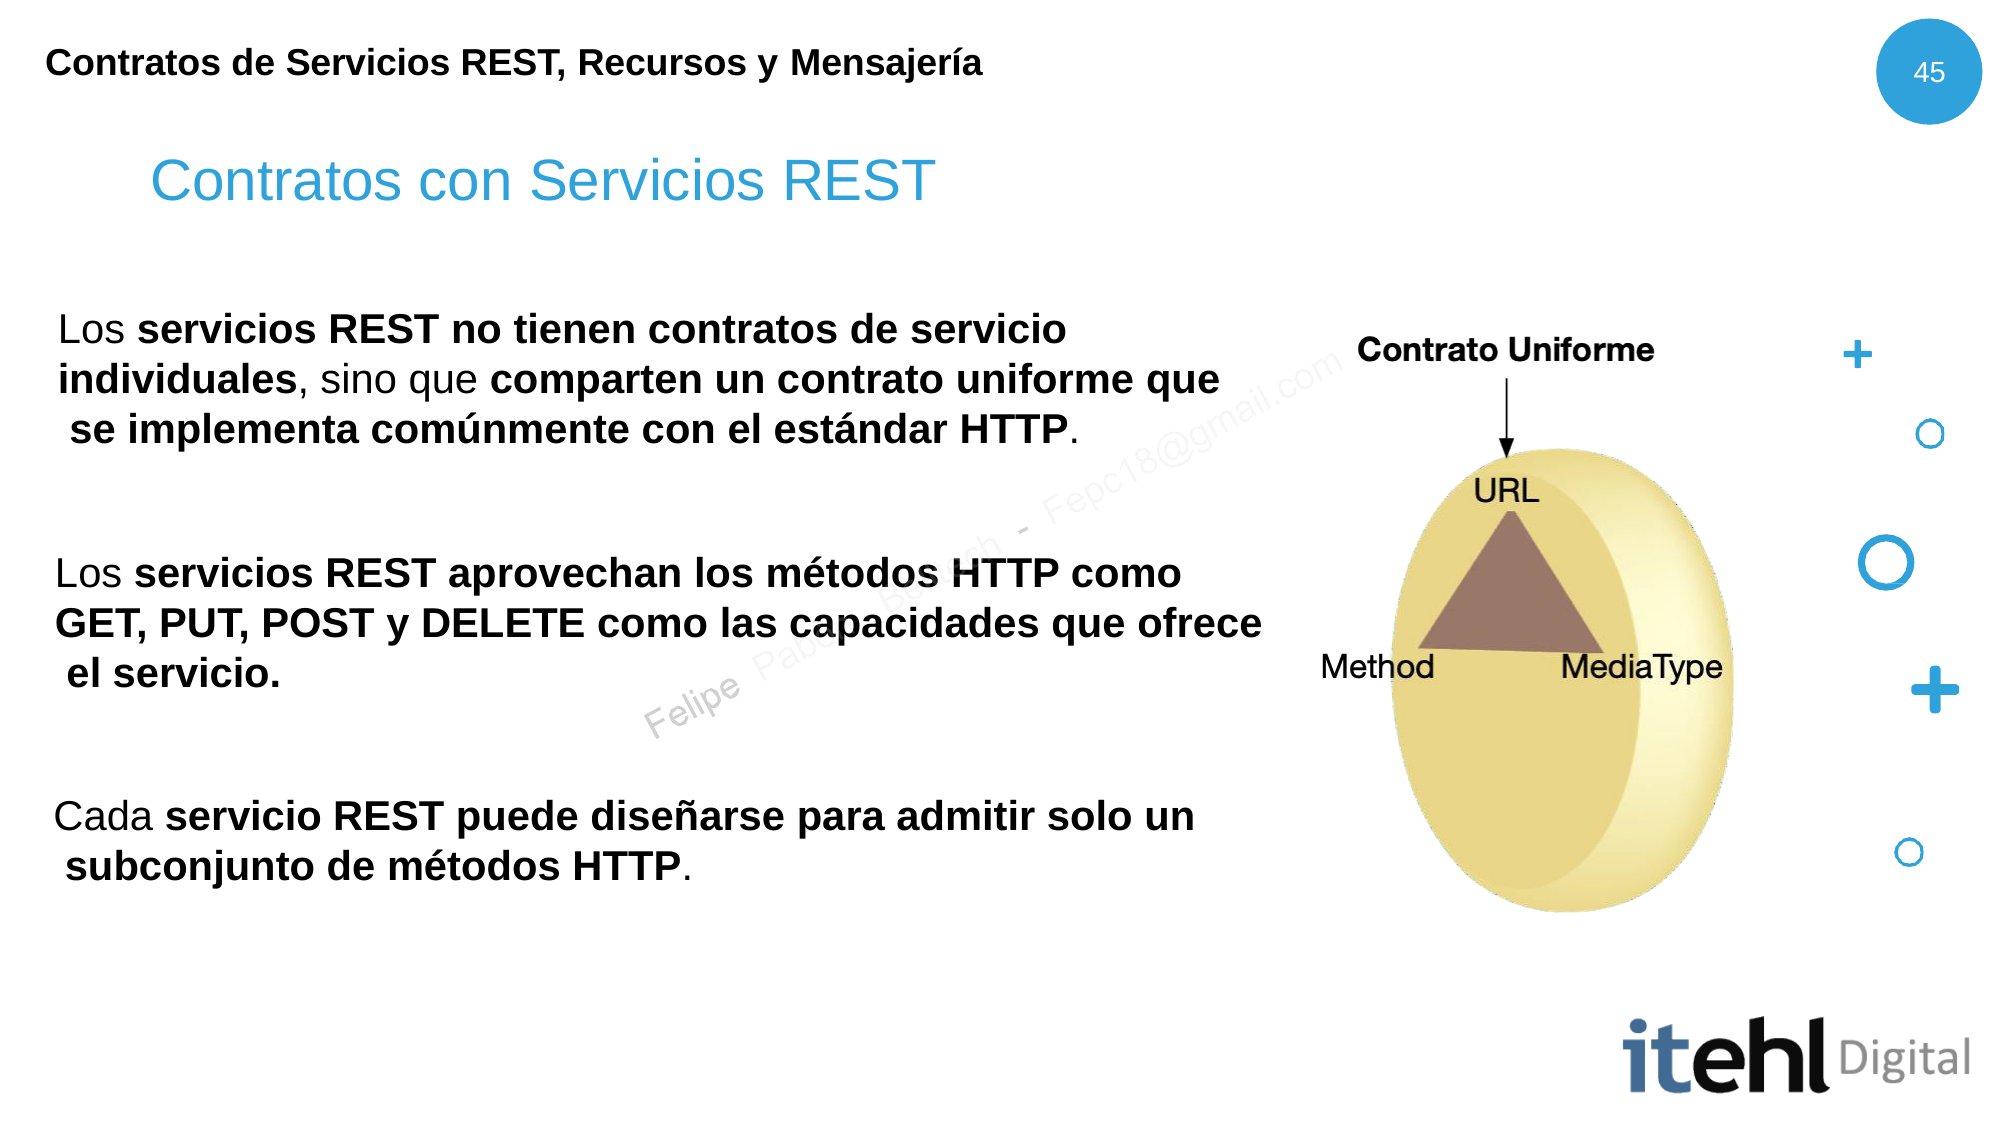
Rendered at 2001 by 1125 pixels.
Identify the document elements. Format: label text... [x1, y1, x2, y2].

text_box [720, 678, 740, 699]
title Contratos con Servicios REST [148, 140, 941, 299]
text_box [1911, 665, 1960, 714]
text_box [681, 693, 698, 719]
text_box [1894, 837, 1924, 867]
text_box [1018, 526, 1029, 535]
text_box Los servicios REST no tienen contratos de servicio individuales, sino que comparten un contrato uniforme que se implementa comúnmente con el estándar HTTP. Los servicios REST aprovechan los métodos HTTP como GET, PUT, POST y DELETE como las capacidades que ofrece el servicio. Cada servicio REST puede diseñarse para admitir solo un subconjunto de métodos HTTP. [51, 299, 1273, 889]
text_box [1915, 418, 1945, 449]
text_box [1622, 1016, 1970, 1094]
text_box [692, 695, 705, 715]
text_box 45 [1911, 50, 1948, 88]
text_box [669, 705, 689, 727]
text_box [699, 688, 721, 718]
text_box [751, 535, 1002, 681]
text_box [1843, 339, 1872, 369]
text_box [643, 706, 665, 739]
text_box [1857, 534, 1915, 591]
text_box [1041, 335, 1735, 913]
text_box Contratos de Servicios REST, Recursos y Mensajería [43, 35, 993, 83]
